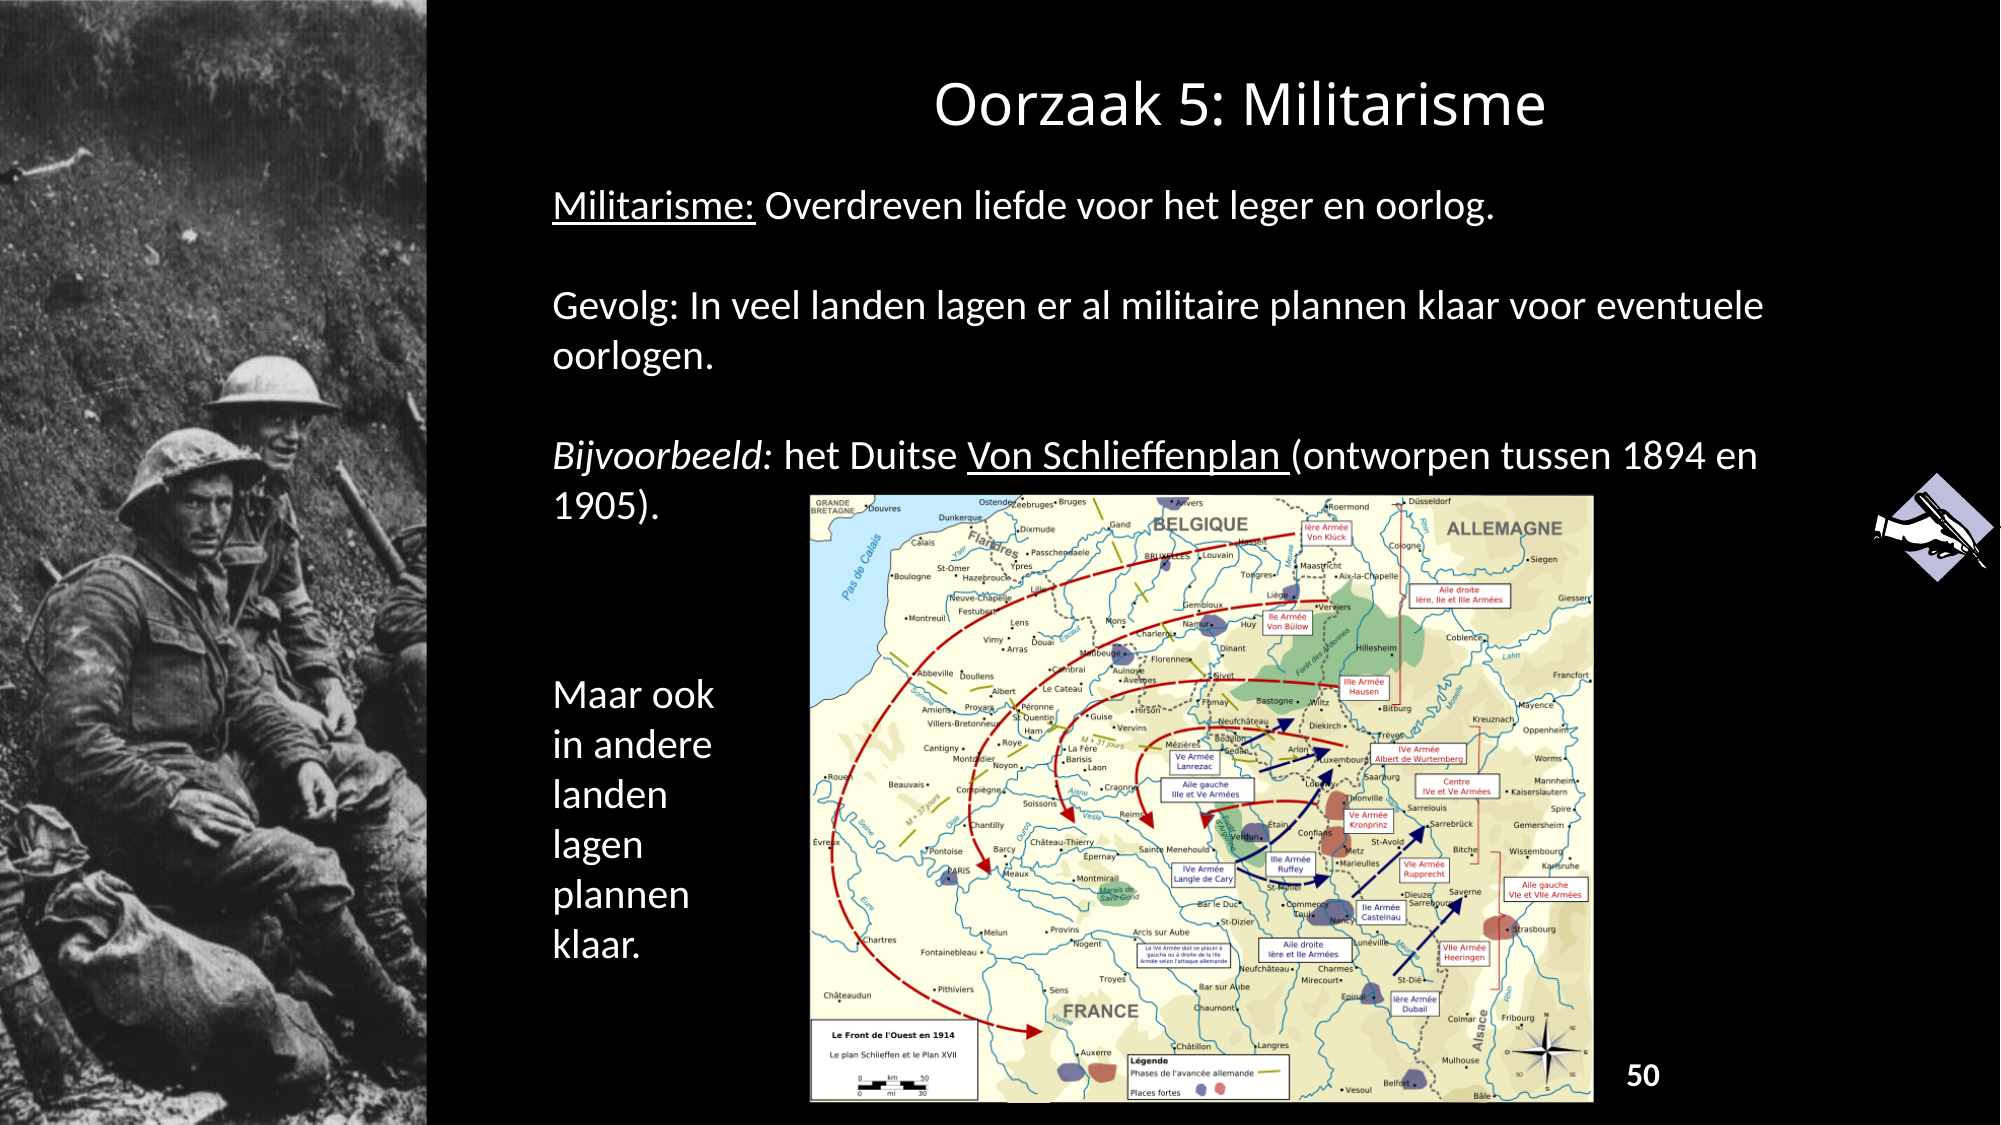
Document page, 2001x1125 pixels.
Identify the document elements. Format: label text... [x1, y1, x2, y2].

text_box Oorzaak 5: Militarisme [809, 99, 1672, 170]
slide_number 50 [1594, 1042, 1675, 1103]
text_box Militarisme: Overdreven liefde voor het leger en oorlog. Gevolg: In veel landen lagen er al militaire plannen klaar voor eventuele oorlogen. Bijvoorbeeld: het Duitse Von Schlieffenplan (ontworpen tussen 1894 en 1905). [537, 170, 1857, 586]
picture [809, 494, 1594, 1103]
picture [1868, 465, 2000, 590]
picture [0, 0, 427, 1125]
text_box Maar ook in andere landen lagen plannen klaar. [537, 659, 766, 975]
